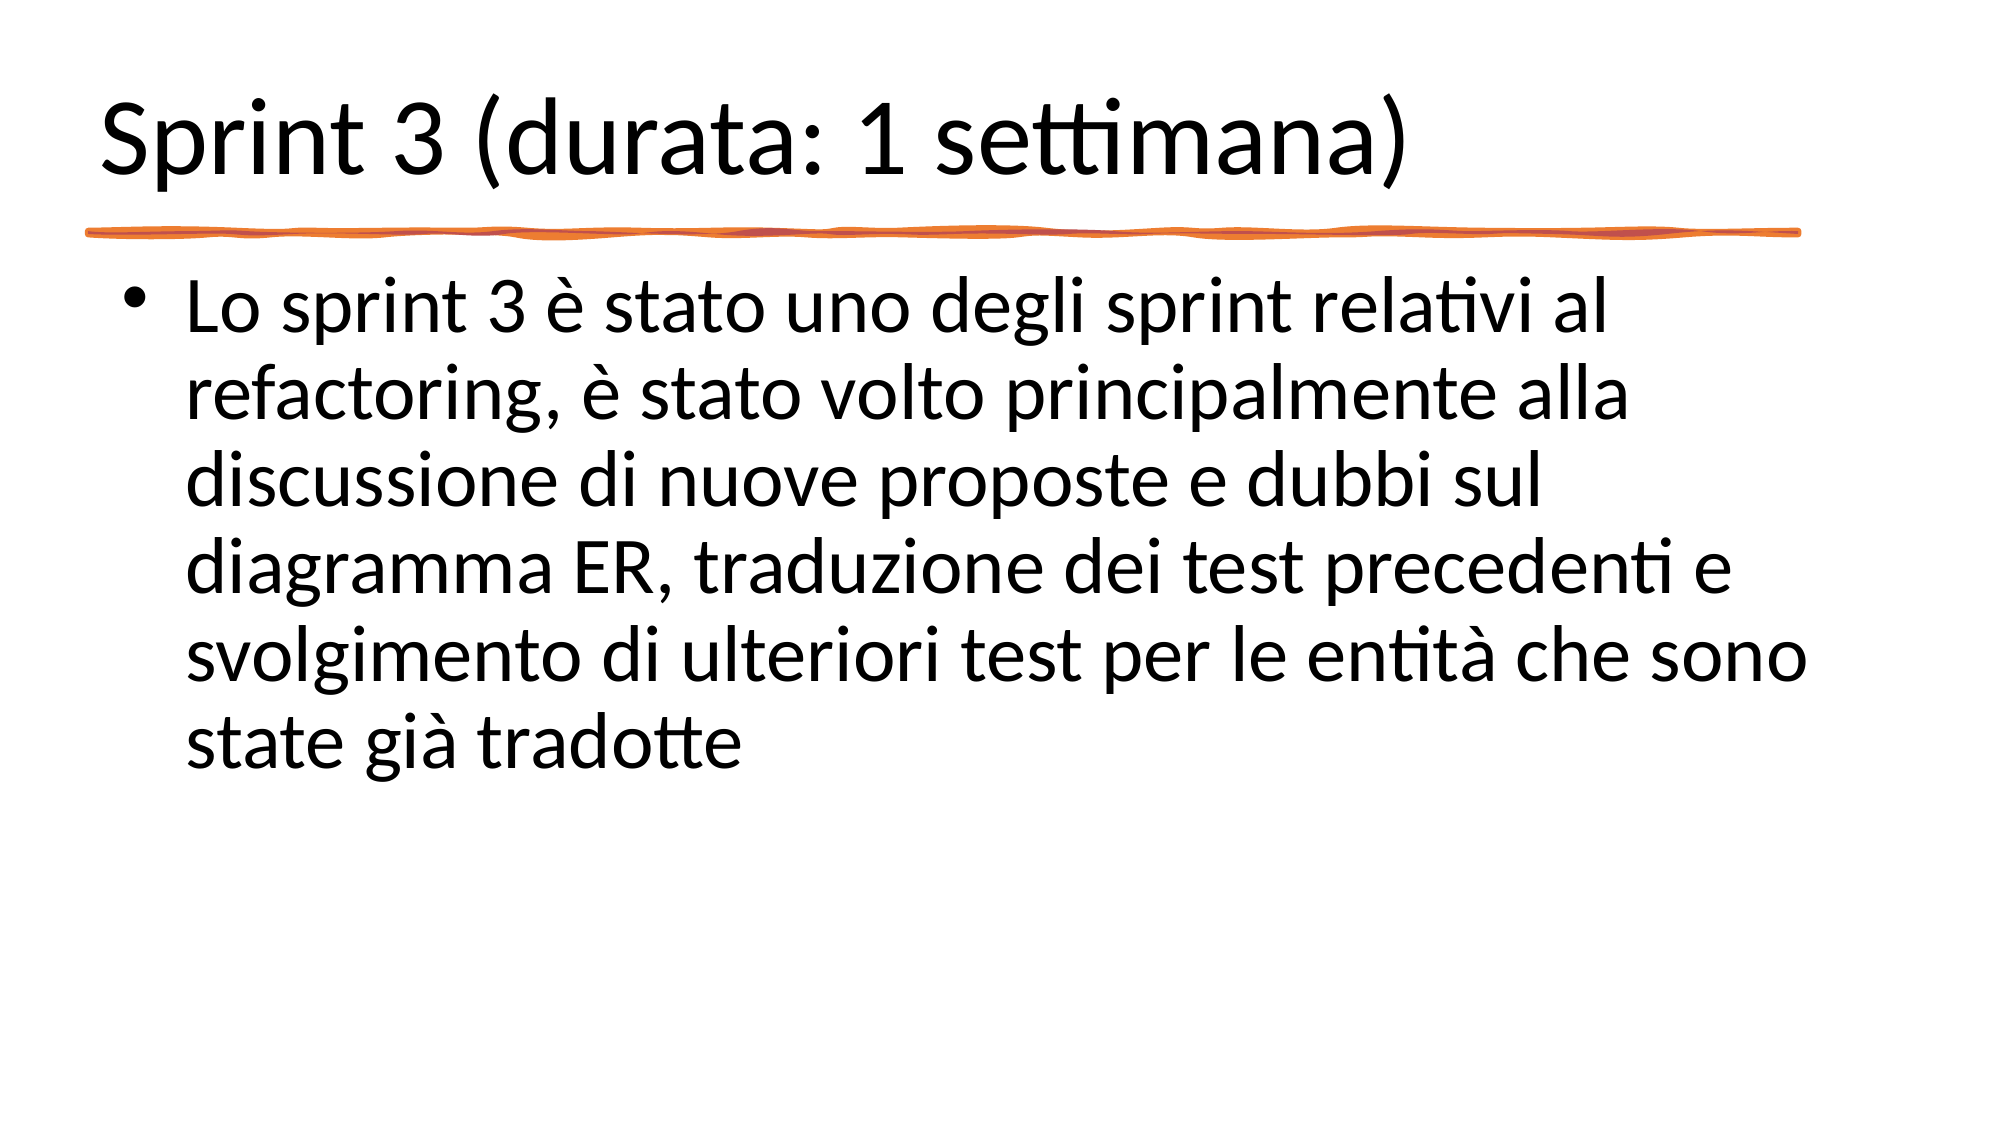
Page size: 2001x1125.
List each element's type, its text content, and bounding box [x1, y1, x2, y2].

text_box [86, 226, 1801, 240]
title Sprint 3 (durata: 1 settimana) [100, 44, 1900, 233]
subtitle Lo sprint 3 è stato uno degli sprint relativi al refactoring, è stato volto principalmente alla discussione di nuove proposte e dubbi sul diagramma ER, traduzione dei test precedenti e svolgimento di ulteriori test per le entità che sono state già tradotte [100, 263, 1900, 916]
